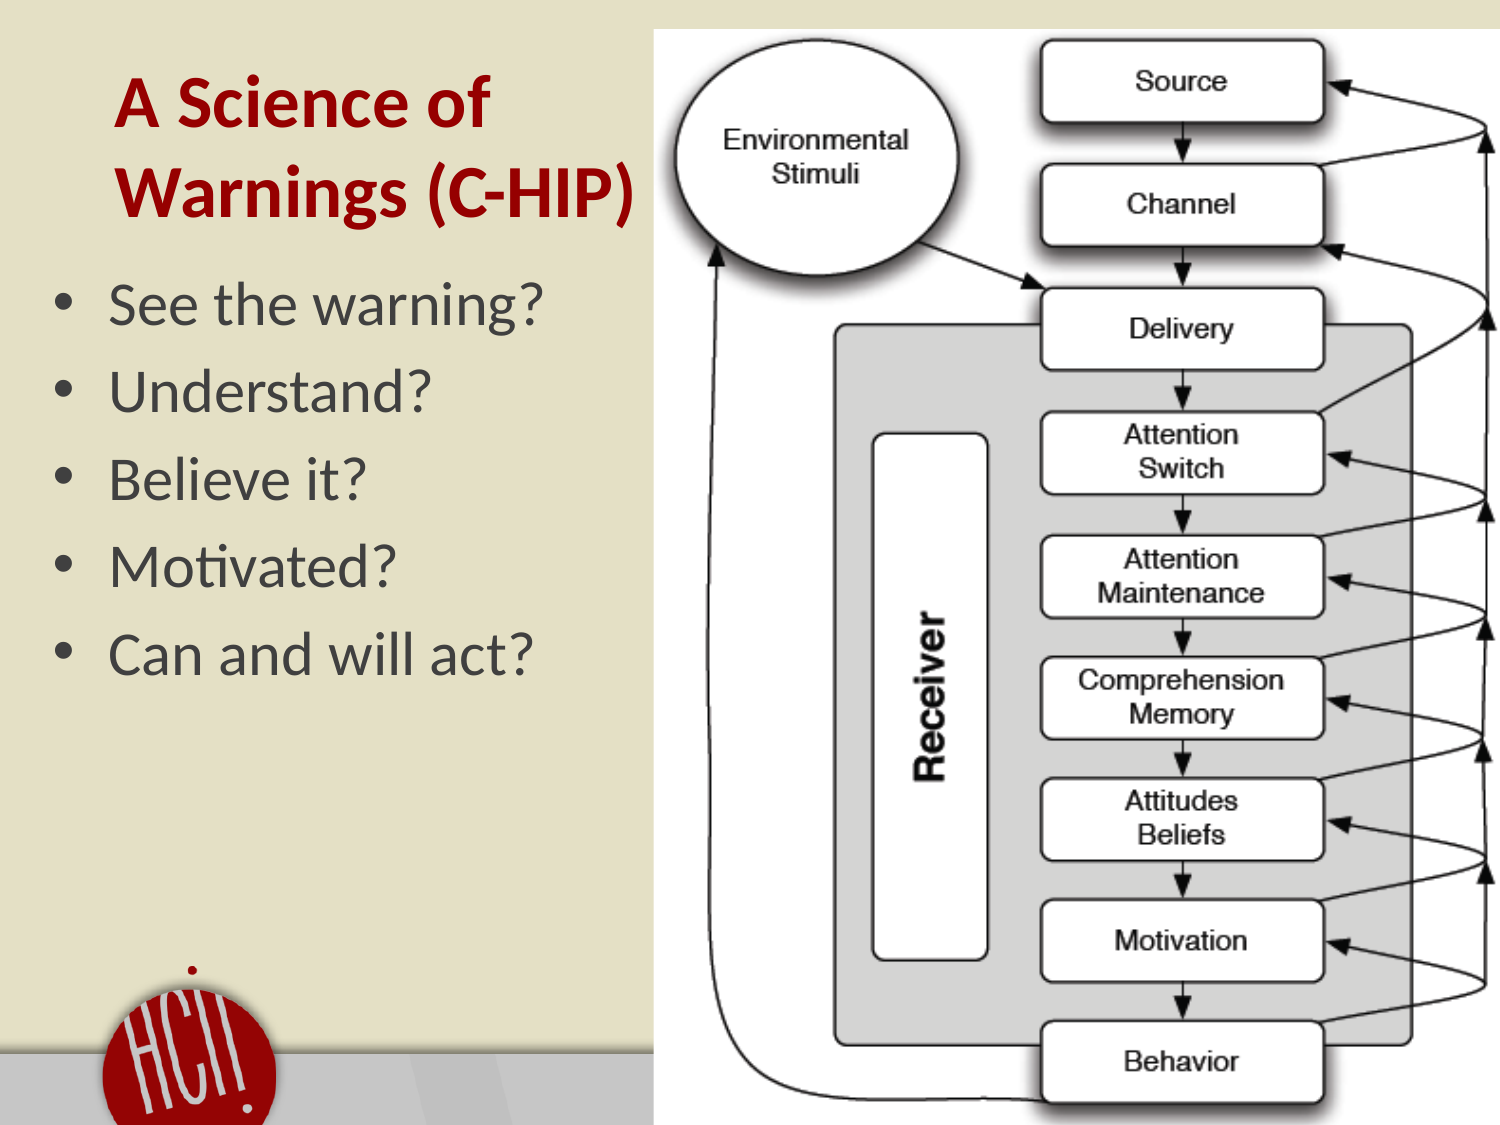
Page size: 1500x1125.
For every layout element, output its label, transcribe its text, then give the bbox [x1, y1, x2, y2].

list See the warning? Understand? Believe it? Motivated? Can and will act? [37, 255, 648, 1088]
title A Science of Warnings (C-HIP) [99, 45, 648, 233]
picture [0, 0, 1500, 1125]
